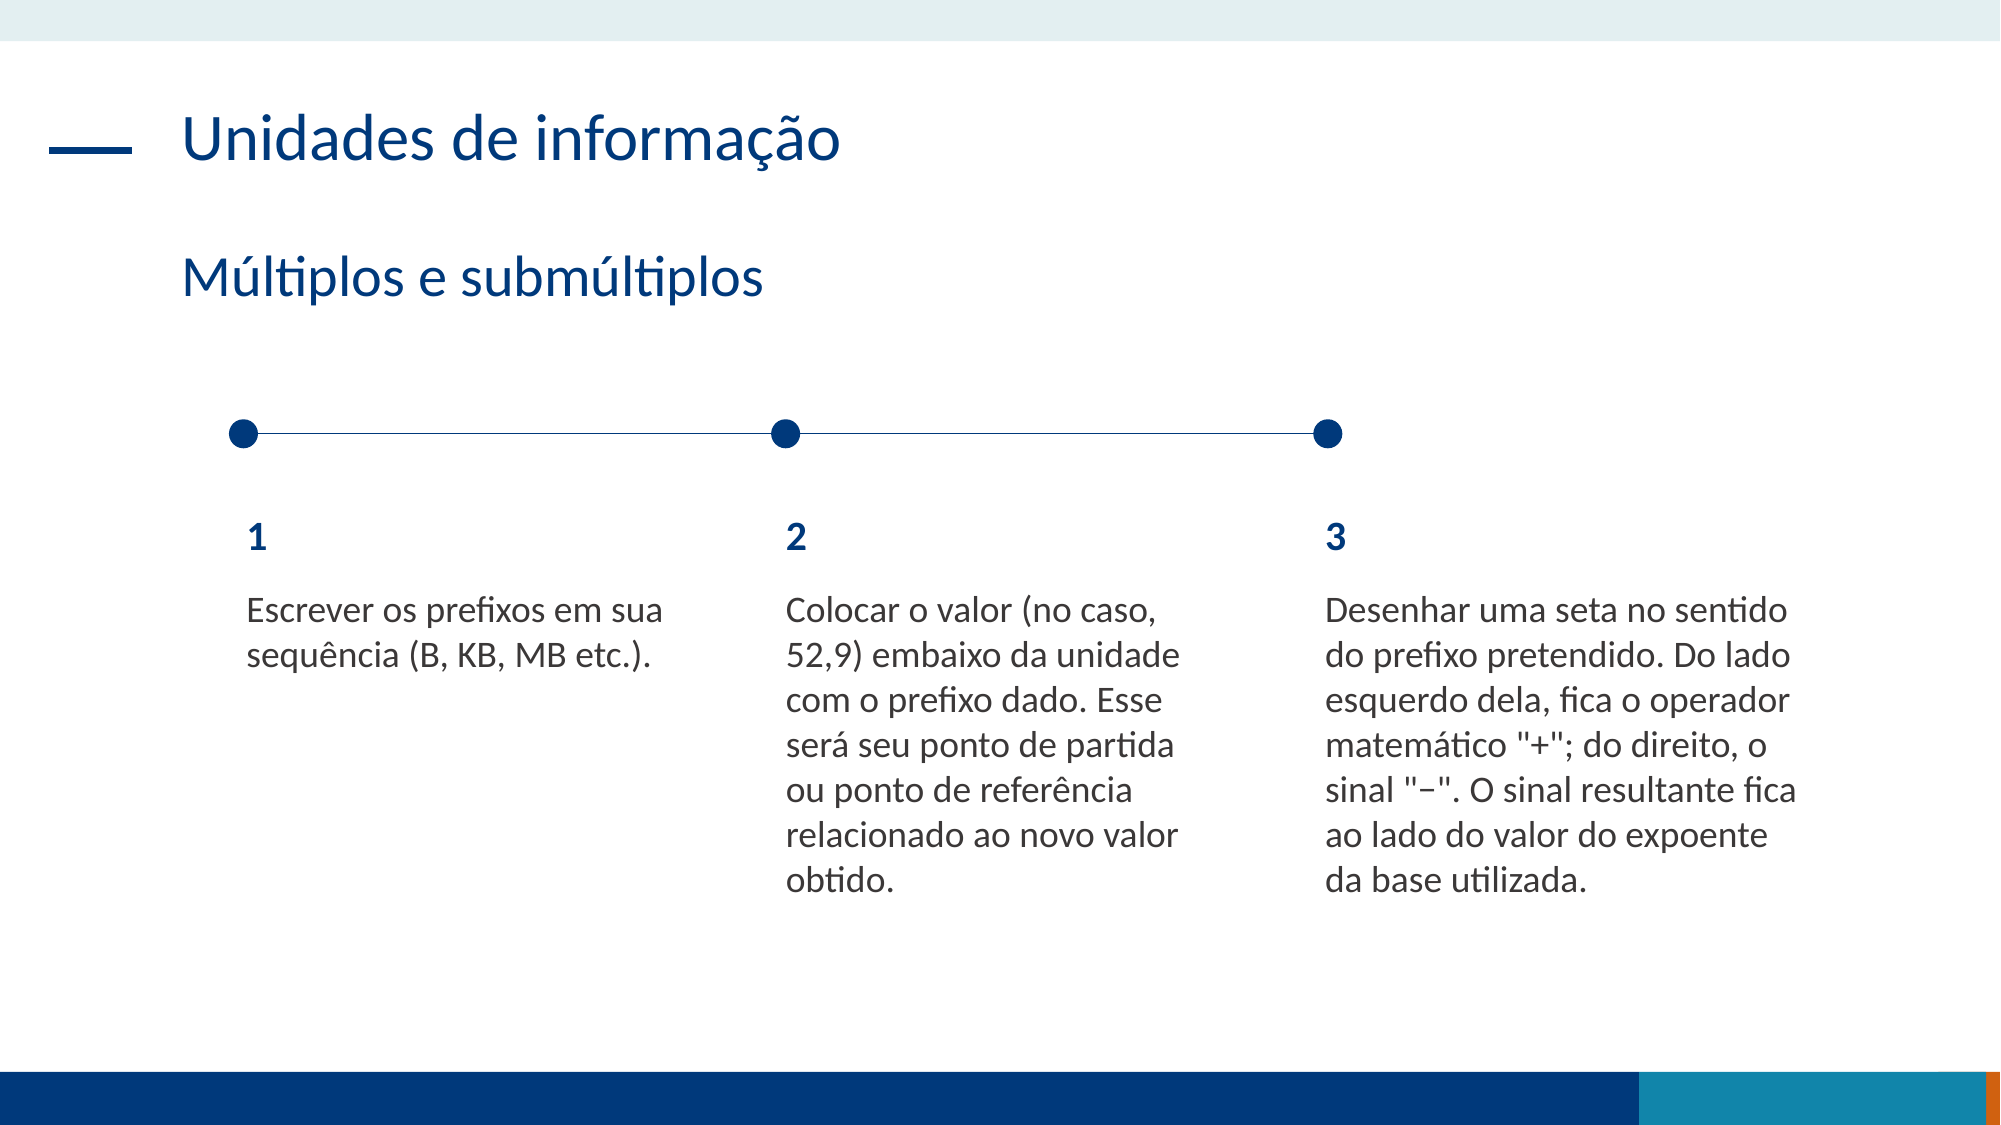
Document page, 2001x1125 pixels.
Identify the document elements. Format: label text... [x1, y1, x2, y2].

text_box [229, 420, 1814, 911]
list Unidades de informação [167, 95, 1833, 237]
list Múltiplos e submúltiplos [167, 238, 1833, 380]
